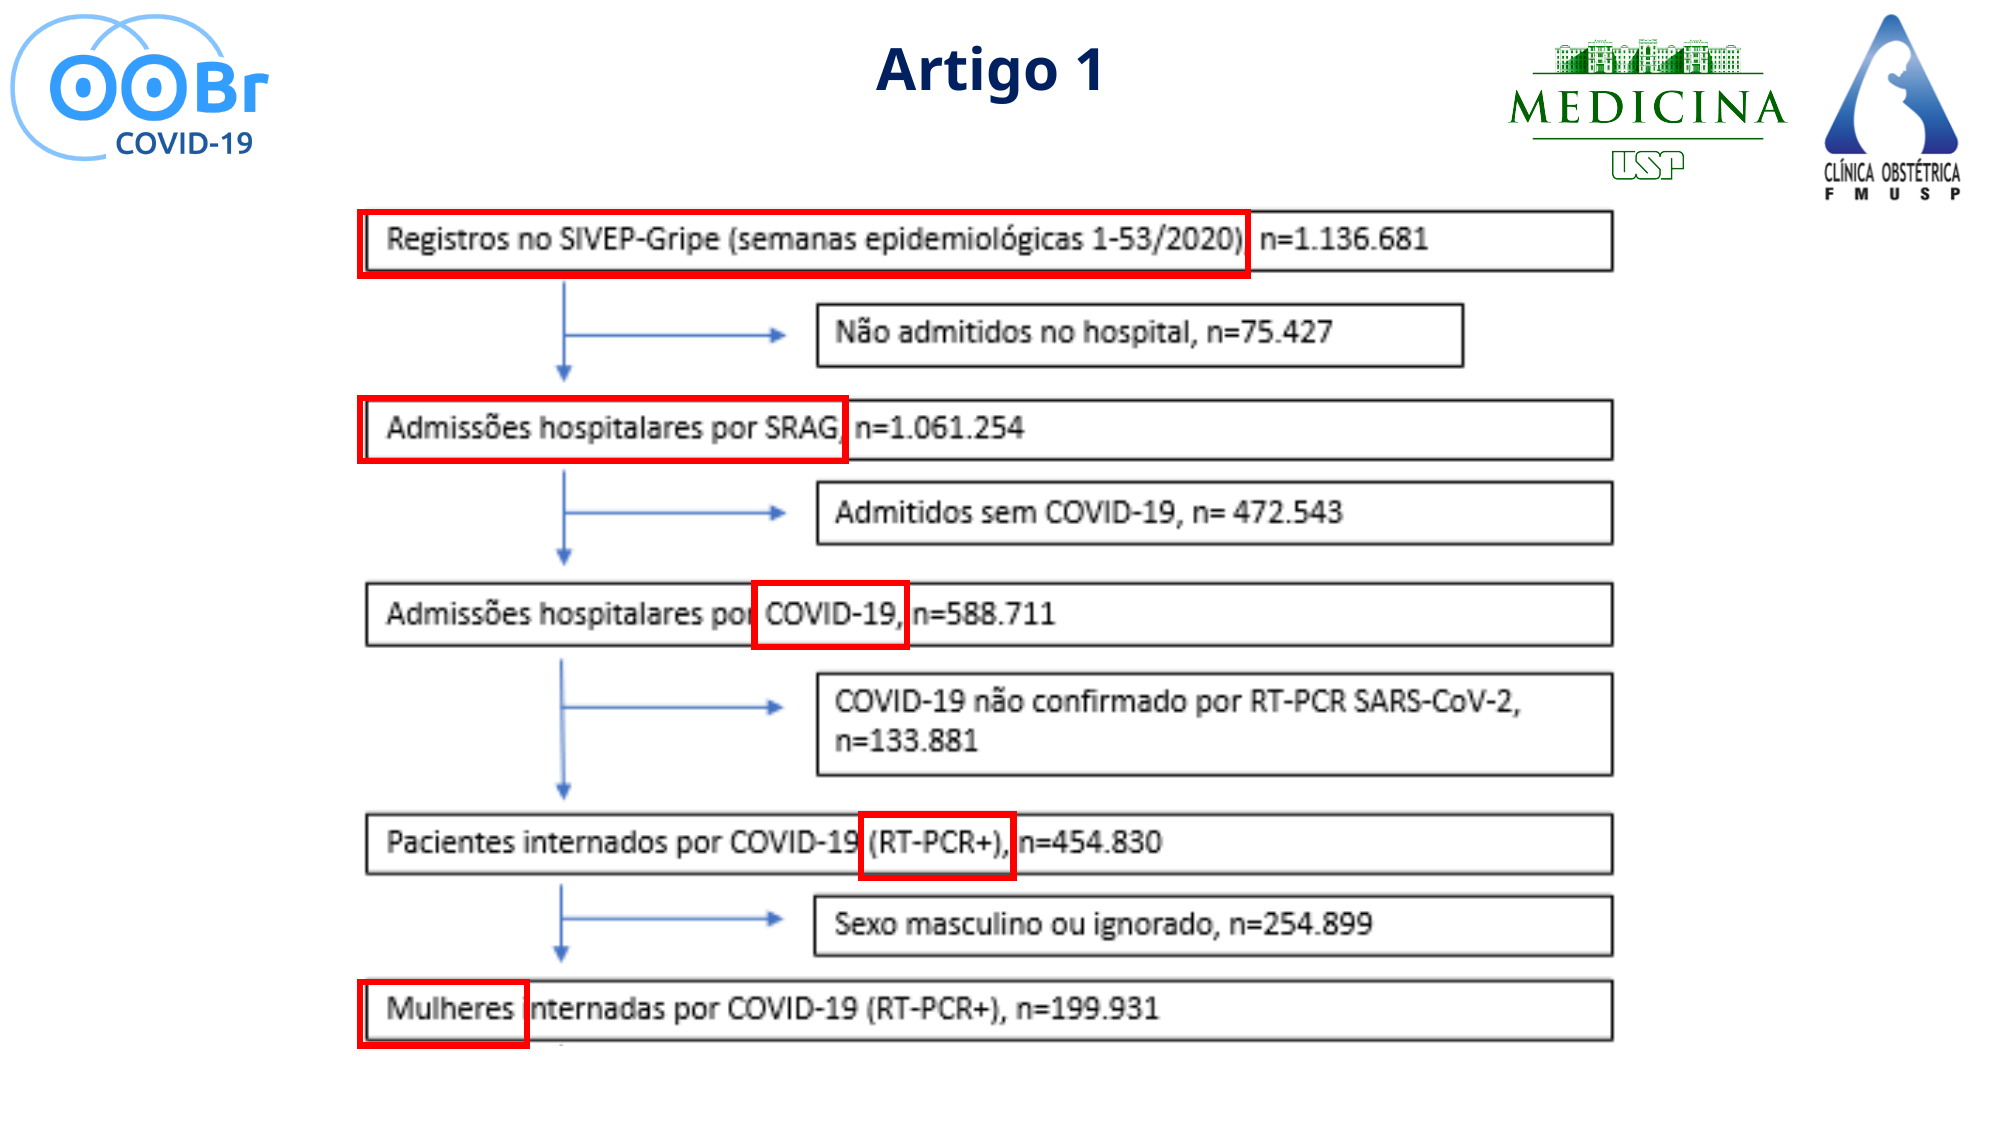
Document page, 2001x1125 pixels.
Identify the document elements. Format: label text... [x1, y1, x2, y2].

picture [324, 3, 1996, 1046]
text_box Artigo 1 [492, 24, 1493, 110]
picture [0, 9, 279, 166]
